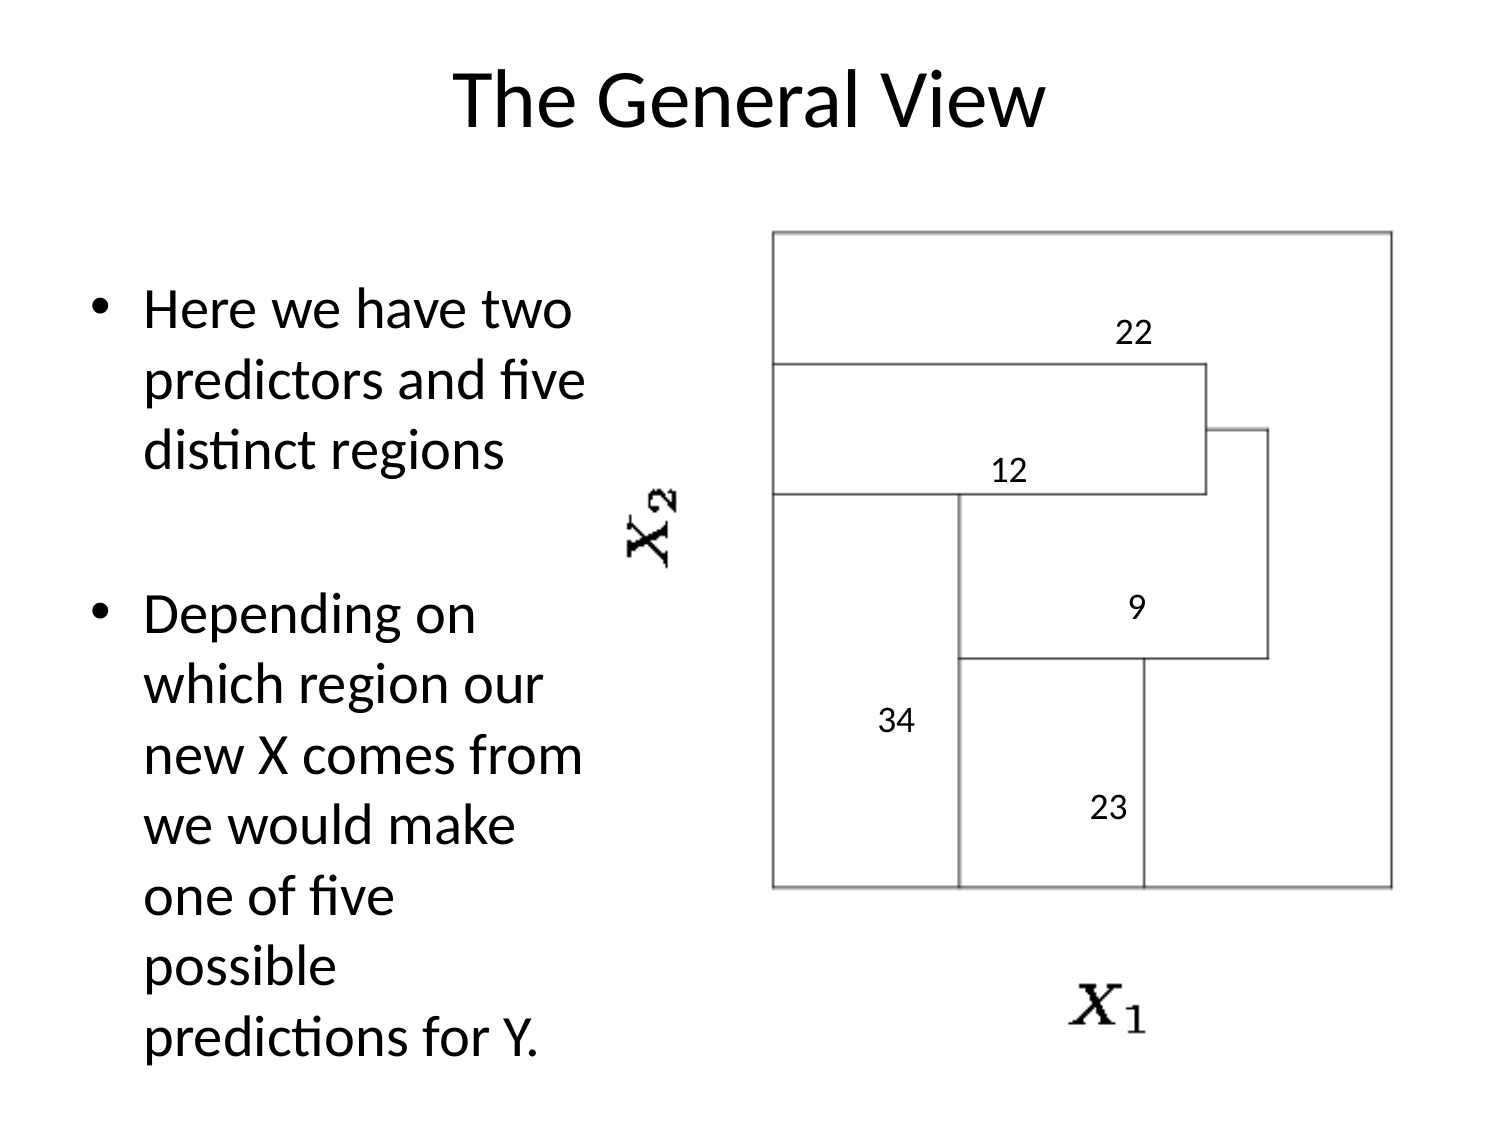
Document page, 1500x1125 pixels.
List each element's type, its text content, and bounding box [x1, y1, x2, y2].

picture [609, 209, 1414, 1061]
list Here we have two predictors and five distinct regions Depending on which region our new X comes from we would make one of five possible predictions for Y. [75, 262, 610, 1082]
title The General View [75, 0, 1425, 188]
